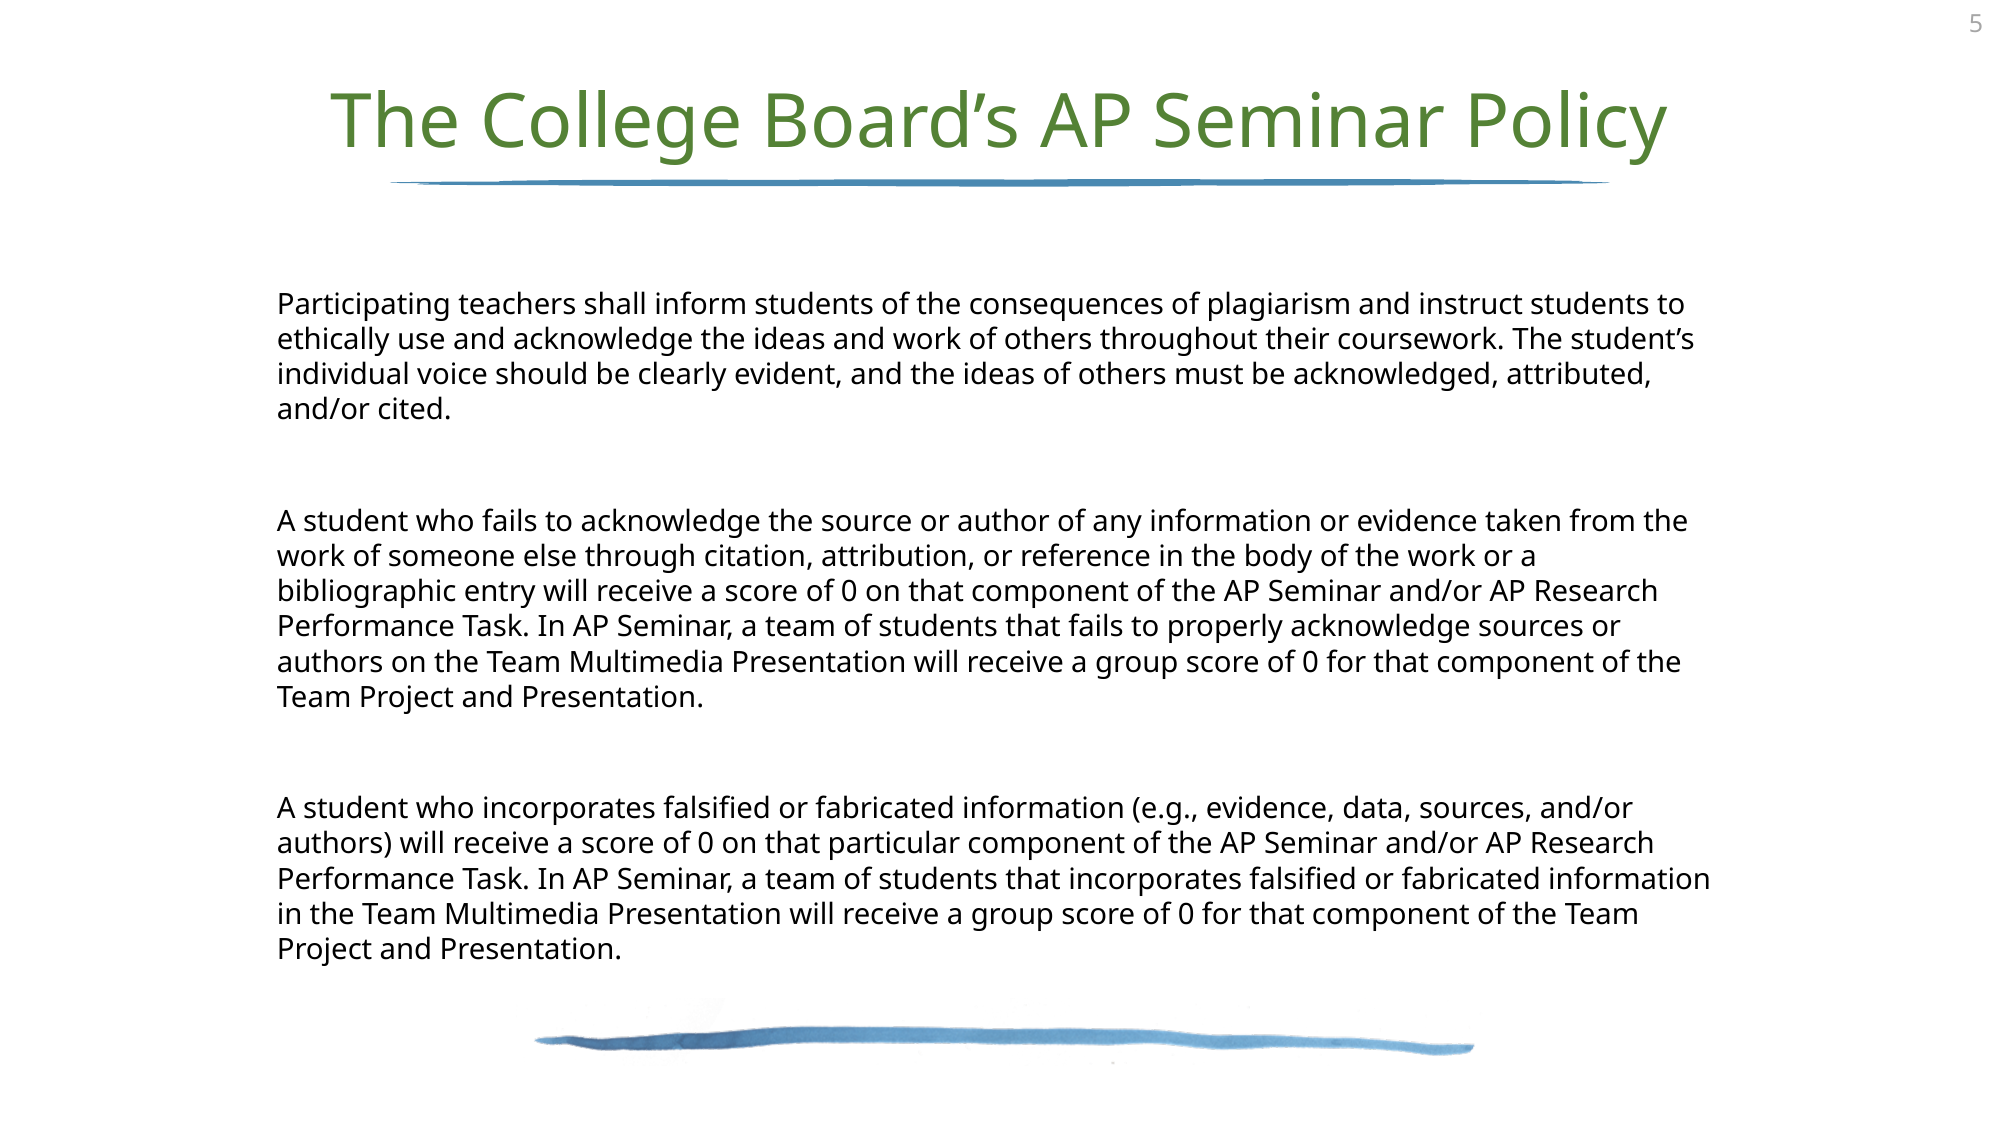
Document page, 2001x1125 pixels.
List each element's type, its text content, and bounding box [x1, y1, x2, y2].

title The College Board’s AP Seminar Policy [137, 59, 1863, 187]
picture [516, 998, 1484, 1066]
list Participating teachers shall inform students of the consequences of plagiarism and instruct students to ethically use and acknowledge the ideas and work of others throughout their coursework. The student’s individual voice should be clearly evident, and the ideas of others must be acknowledged, attributed, and/or cited. A student who fails to acknowledge the source or author of any information or evidence taken from the work of someone else through citation, attribution, or reference in the body of the work or a bibliographic entry will receive a score of 0 on that component of the AP Seminar and/or AP Research Performance Task. In AP Seminar, a team of students that fails to properly acknowledge sources or authors on the Team Multimedia Presentation will receive a group score of 0 for that component of the Team Project and Presentation. A student who incorporates falsified or fabricated information (e.g., evidence, data, sources, and/or authors) will receive a score of 0 on that particular component of the AP Seminar and/or AP Research Performance Task. In AP Seminar, a team of students that incorporates falsified or fabricated information in the Team Multimedia Presentation will receive a group score of 0 for that component of the Team Project and Presentation. [261, 277, 1739, 977]
